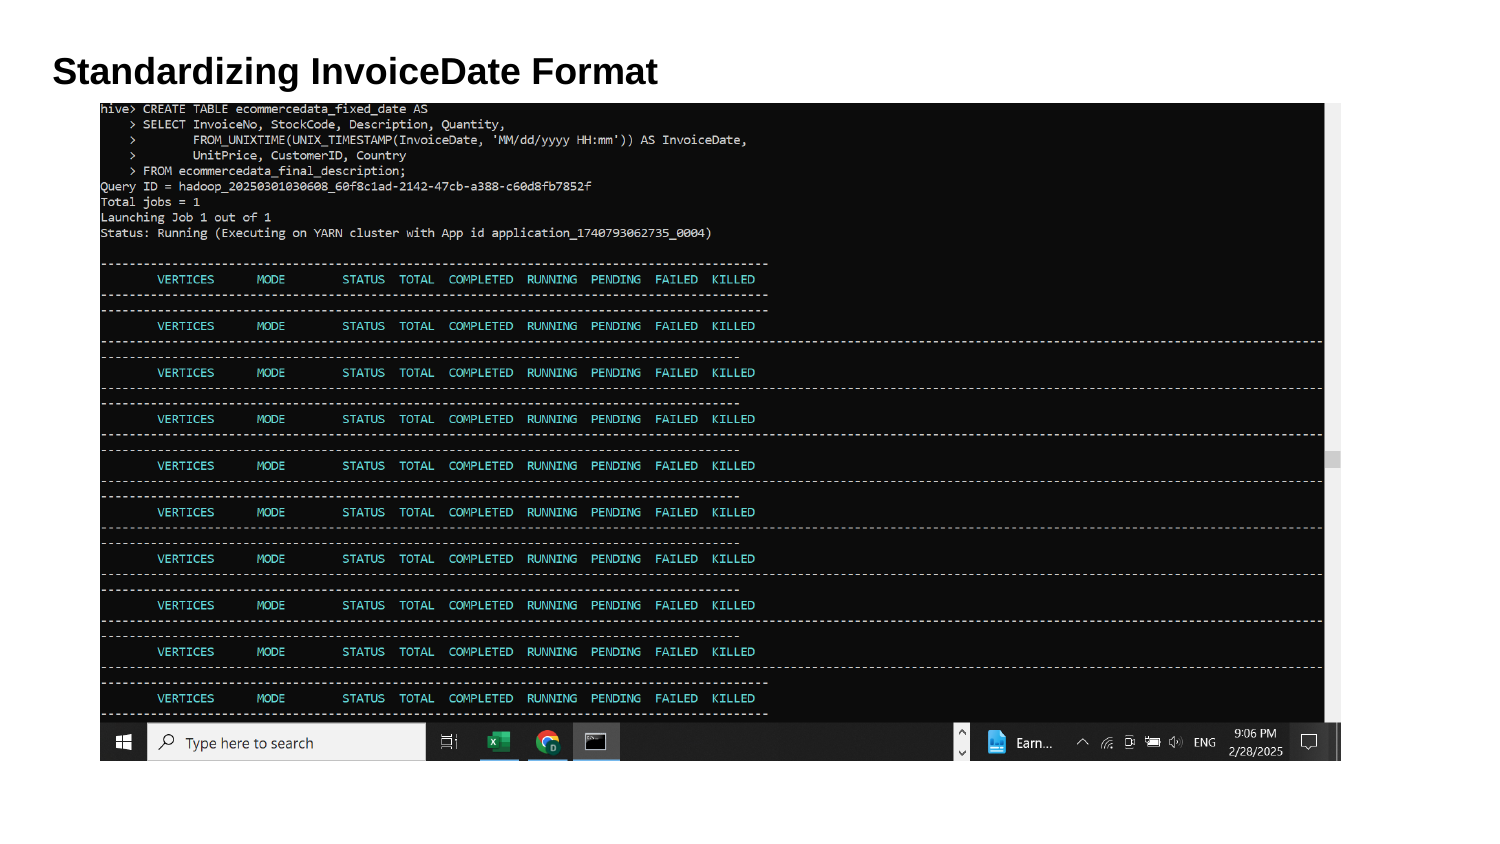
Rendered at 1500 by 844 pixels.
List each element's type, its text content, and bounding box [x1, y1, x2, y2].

list Standardizing InvoiceDate Format [37, 25, 1449, 750]
picture [99, 103, 1341, 761]
